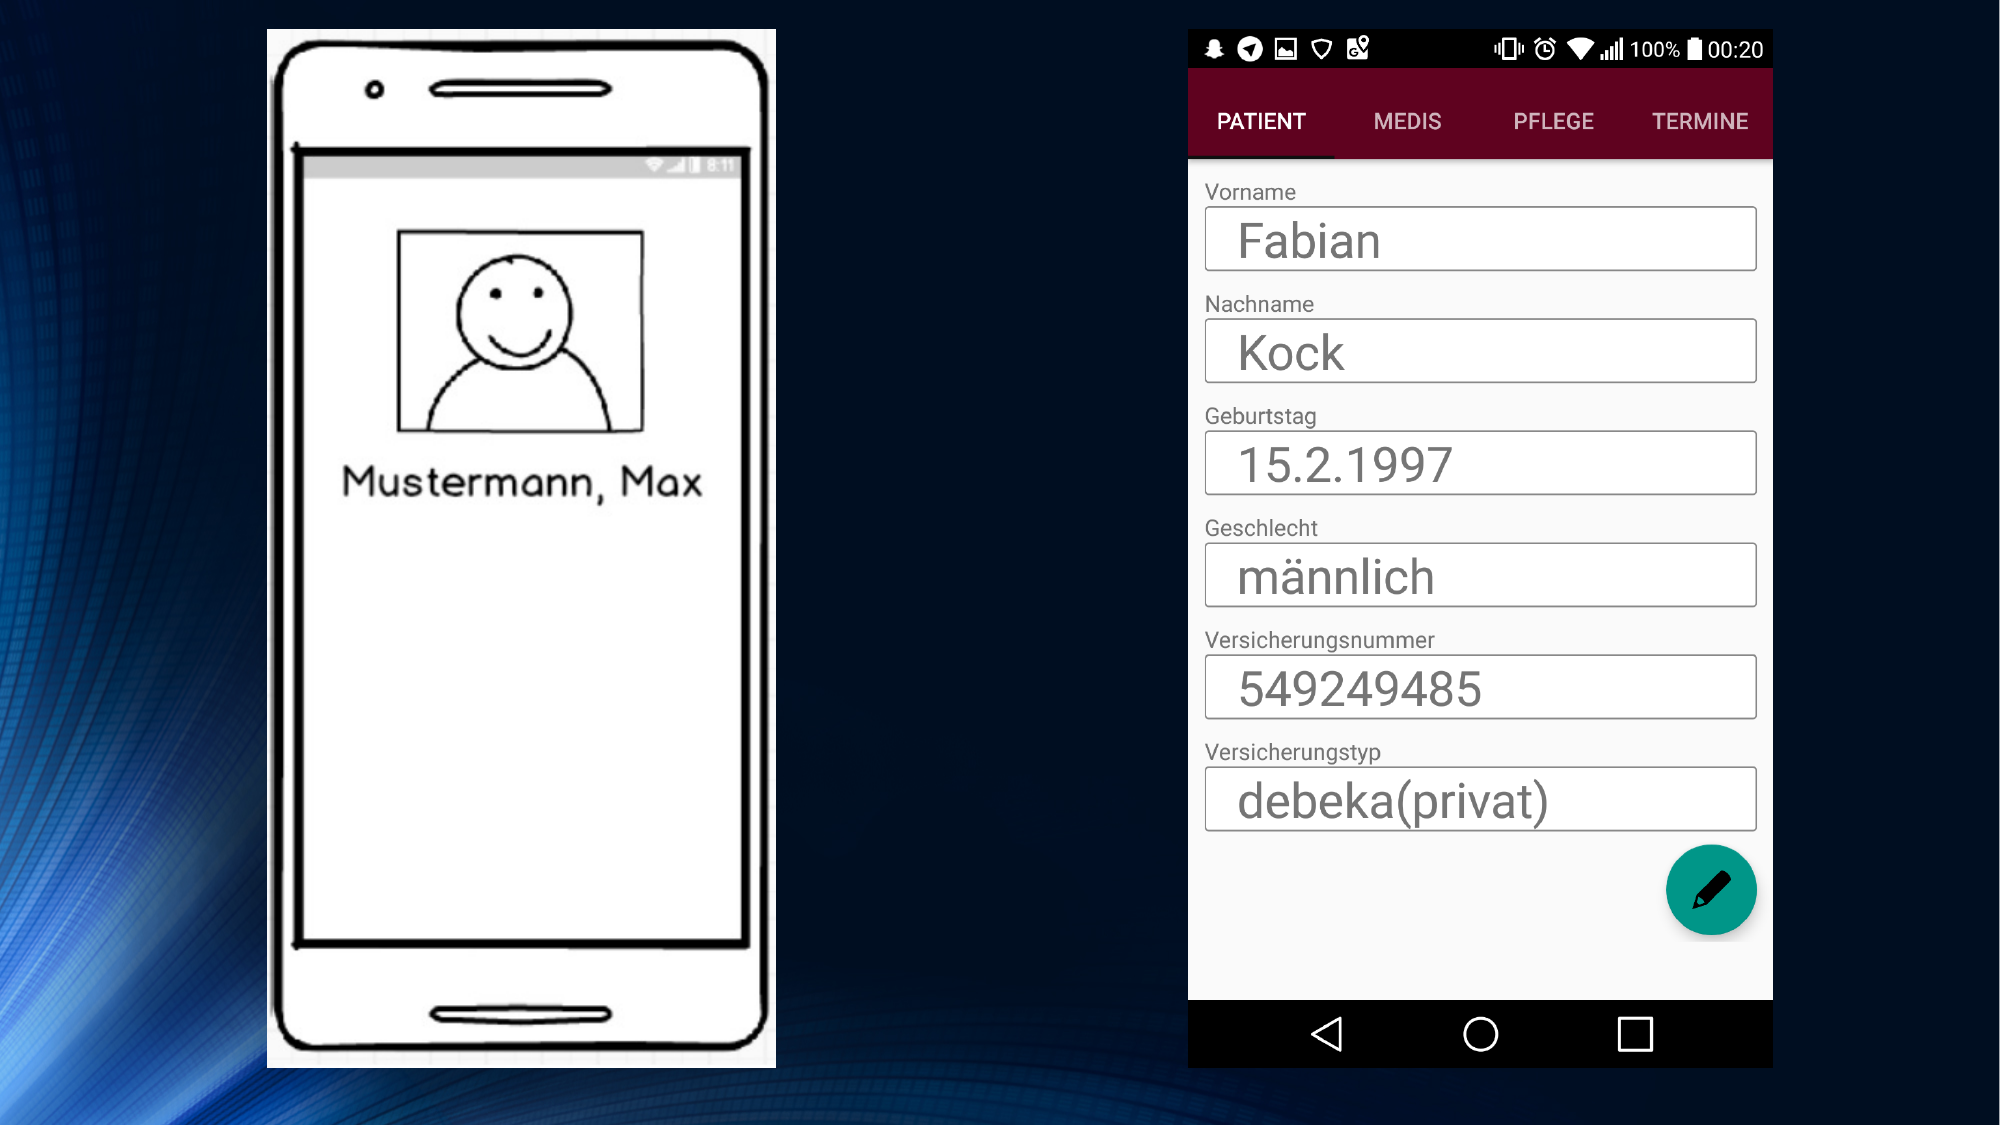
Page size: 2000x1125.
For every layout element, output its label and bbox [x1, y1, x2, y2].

list [267, 29, 776, 1068]
picture [0, 0, 2000, 1125]
